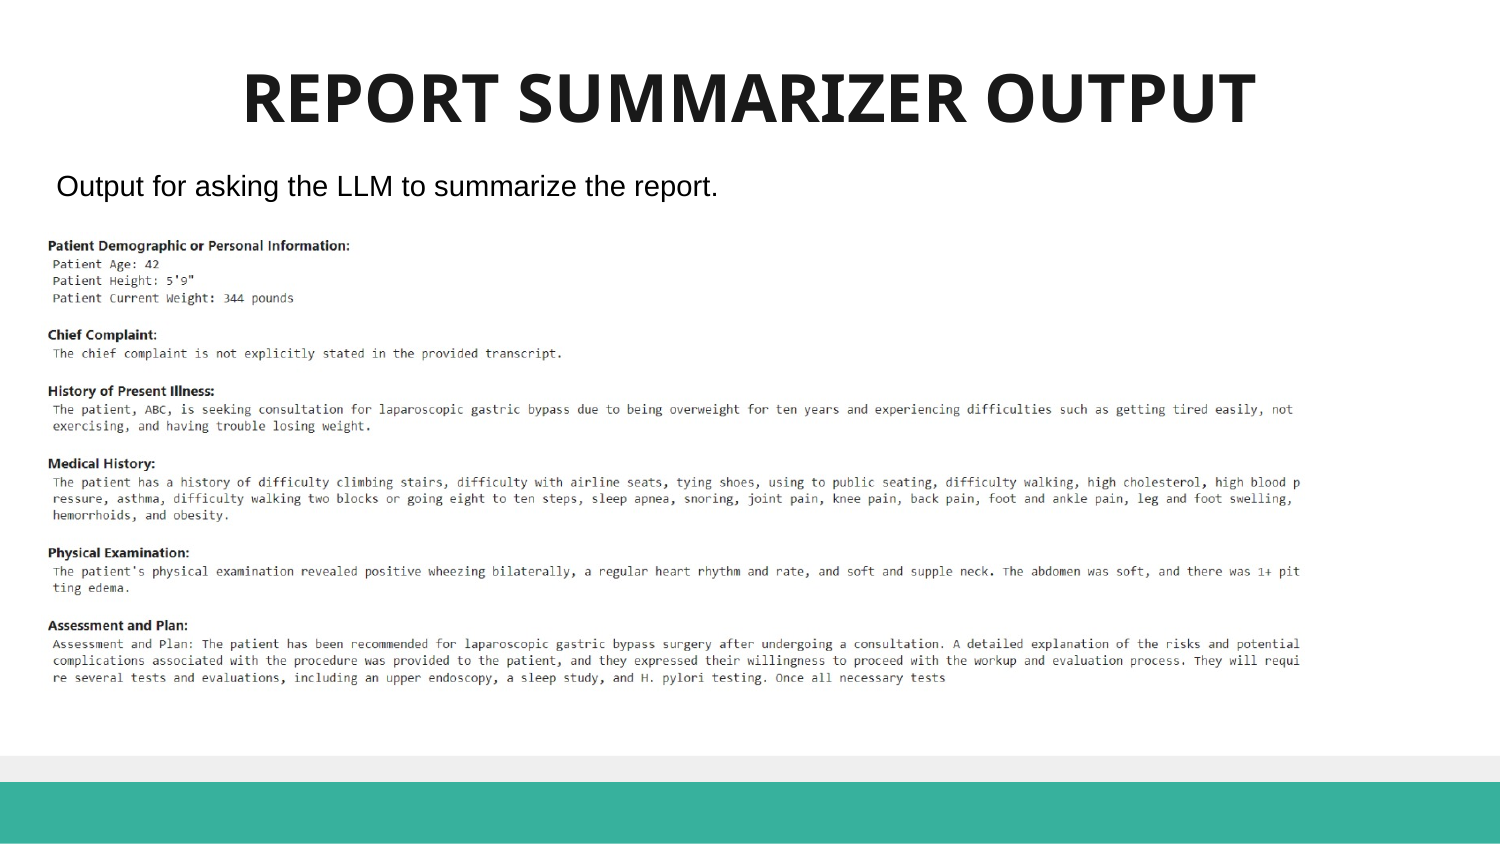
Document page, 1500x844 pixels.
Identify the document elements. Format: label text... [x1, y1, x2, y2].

picture [41, 231, 1317, 701]
title REPORT SUMMARIZER OUTPUT [0, 40, 1500, 140]
text_box Output for asking the LLM to summarize the report. [41, 160, 1290, 211]
